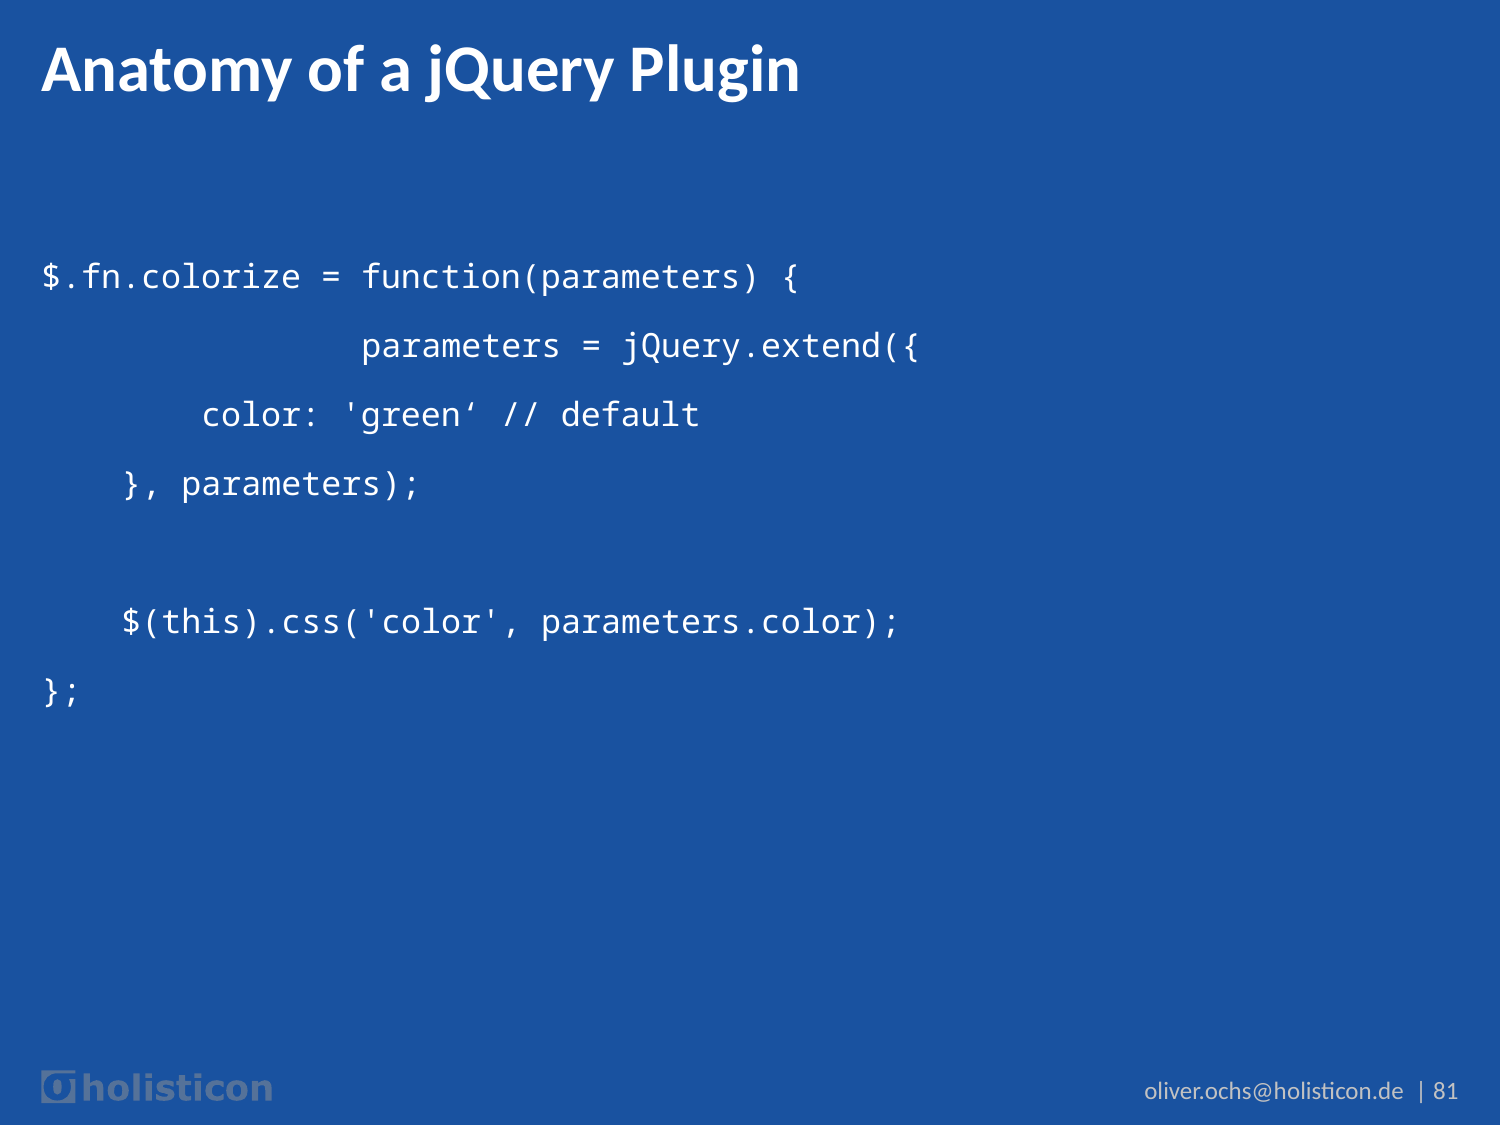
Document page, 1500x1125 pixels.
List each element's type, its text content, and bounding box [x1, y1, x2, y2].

title Anatomy of a jQuery Plugin [41, 24, 1436, 188]
list $.fn.colorize = function(parameters) { parameters = jQuery.extend({ color: 'green‘ // default }, parameters); $(this).css('color', parameters.color); }; [41, 255, 1436, 973]
